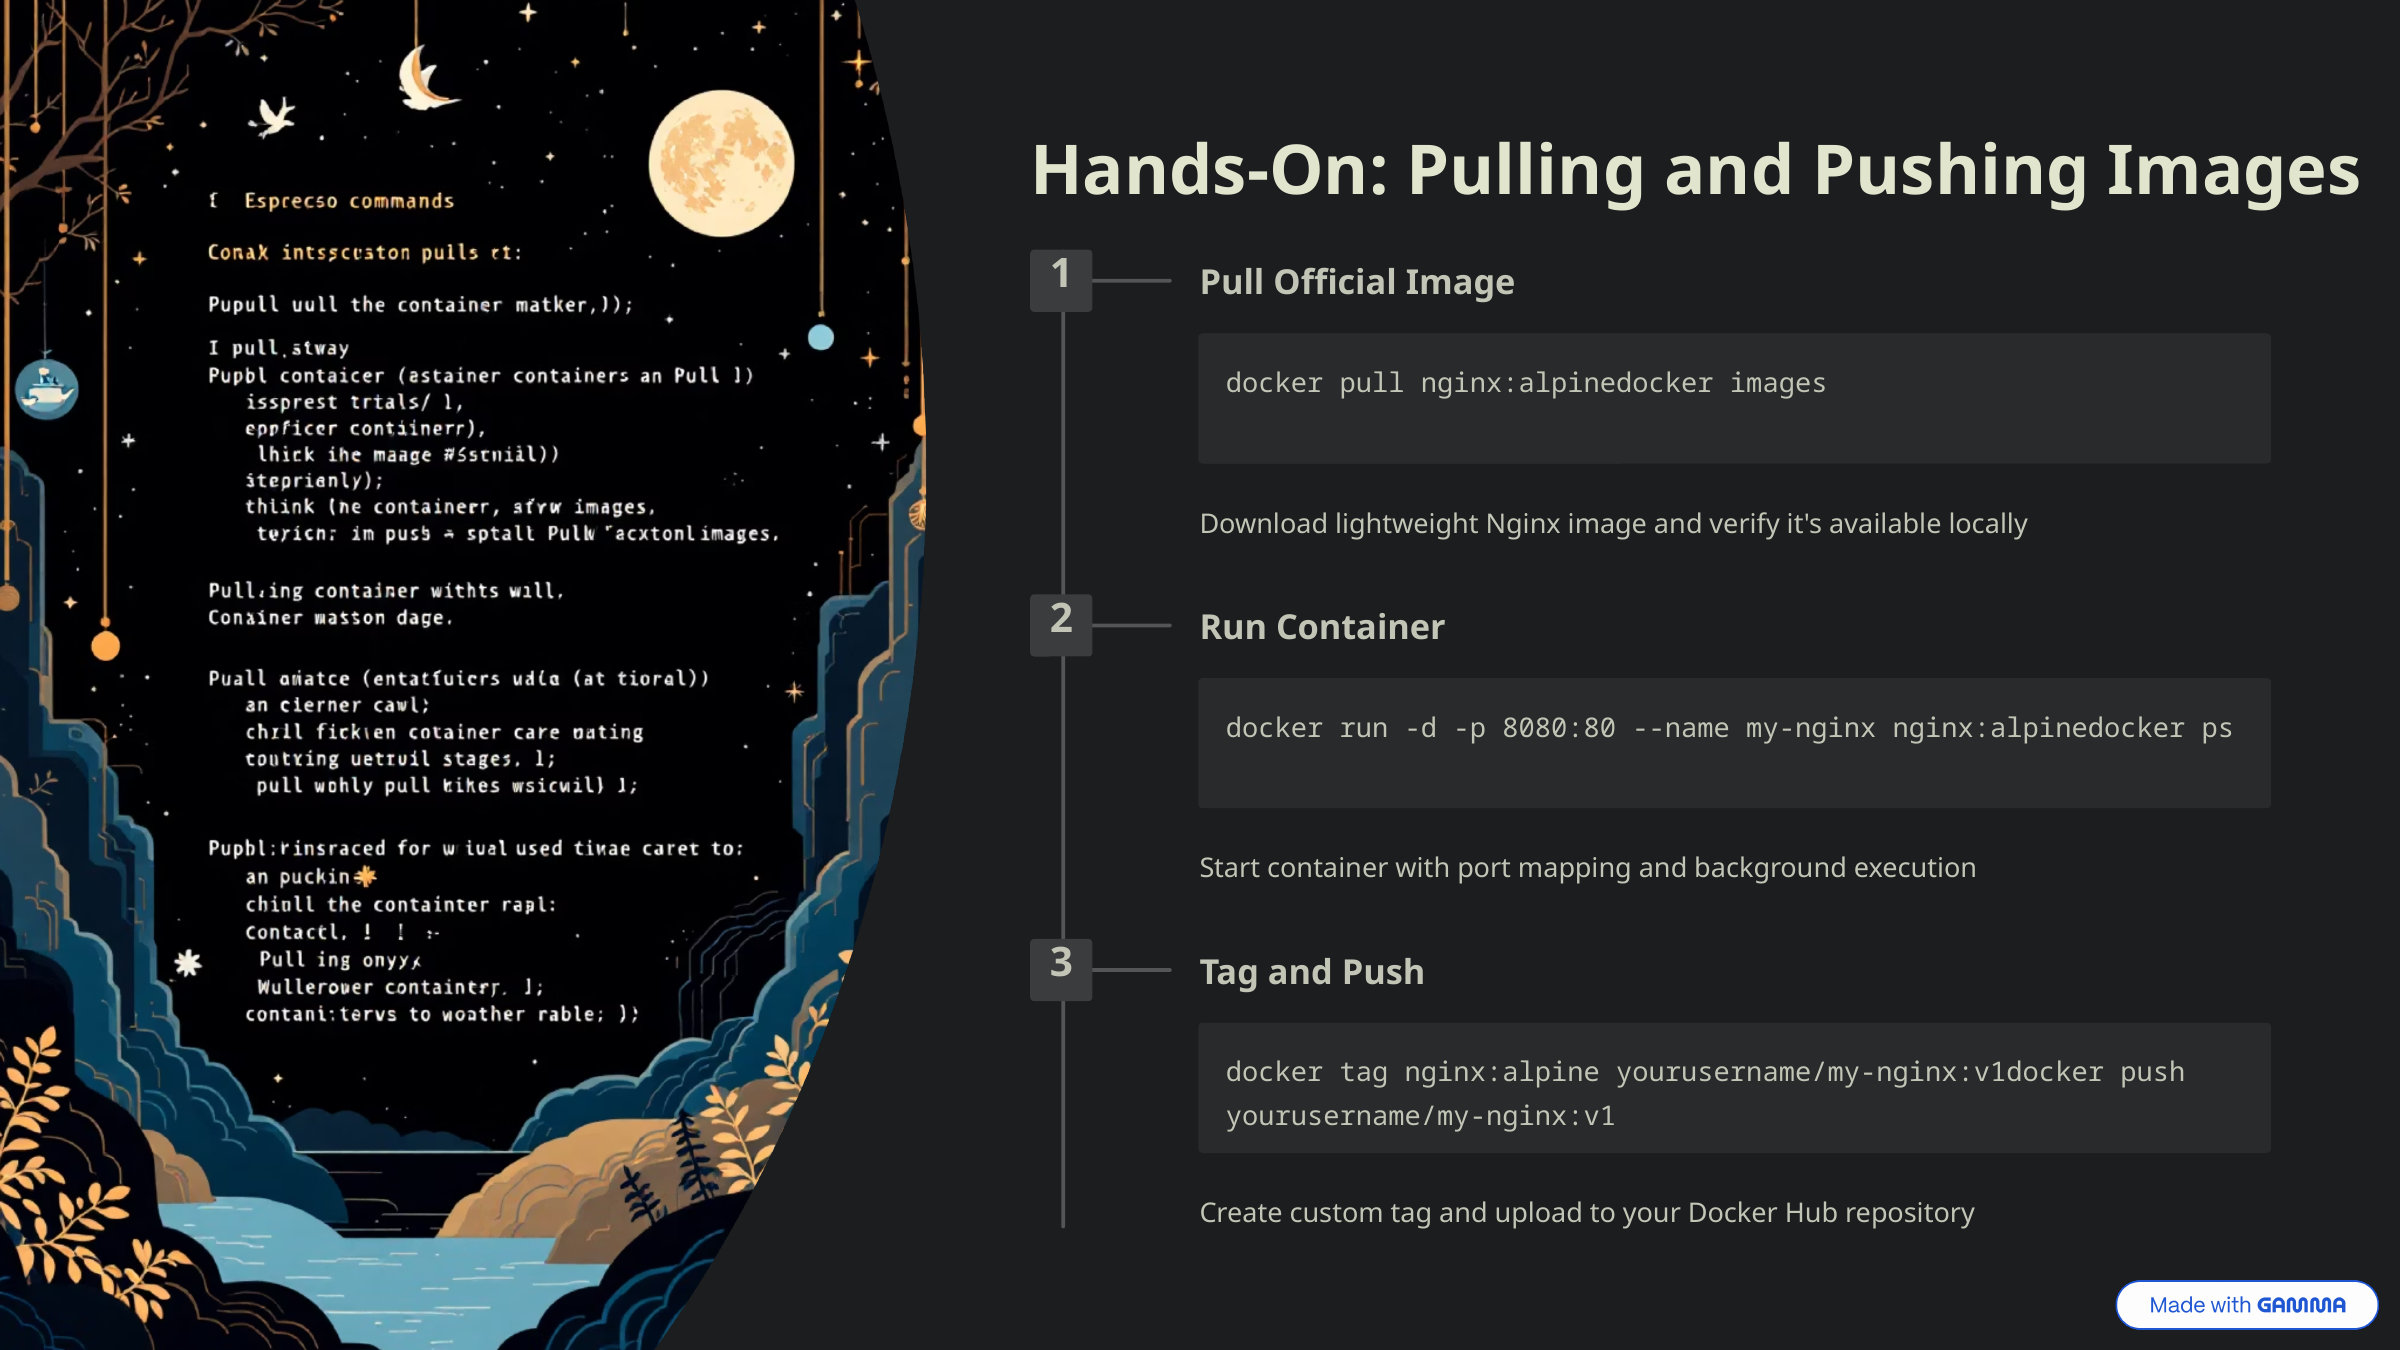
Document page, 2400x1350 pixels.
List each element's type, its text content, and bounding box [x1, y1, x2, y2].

text_box 1 [1040, 254, 1083, 307]
text_box Run Container [1199, 603, 1546, 647]
text_box [1093, 623, 1172, 628]
text_box docker run -d -p 8080:80 --name my-nginx nginx:alpinedocker ps [1225, 698, 2244, 788]
text_box [1030, 938, 1093, 1002]
text_box Download lightweight Nginx image and verify it's available locally [1199, 494, 2270, 539]
picture [2106, 1271, 2389, 1339]
text_box [1198, 1022, 2272, 1153]
text_box [1093, 278, 1172, 283]
text_box [1093, 968, 1172, 972]
picture [0, 0, 945, 1350]
text_box Hands-On: Pulling and Pushing Images [1030, 121, 2254, 209]
text_box [1061, 312, 1066, 594]
text_box 3 [1040, 944, 1083, 996]
text_box Pull Official Image [1199, 259, 1546, 303]
text_box Tag and Push [1199, 948, 1546, 992]
text_box [1030, 594, 1093, 657]
text_box [1198, 333, 2272, 464]
text_box Create custom tag and upload to your Docker Hub repository [1199, 1183, 2270, 1229]
text_box 2 [1040, 599, 1083, 652]
text_box [1030, 249, 1093, 312]
text_box [1061, 1002, 1066, 1229]
text_box docker tag nginx:alpine yourusername/my-nginx:v1docker push yourusername/my-nginx:v1 [1225, 1043, 2244, 1133]
text_box [1198, 678, 2272, 809]
text_box Start container with port mapping and background execution [1199, 839, 2270, 884]
text_box [1061, 657, 1066, 938]
text_box docker pull nginx:alpinedocker images [1225, 354, 2244, 443]
